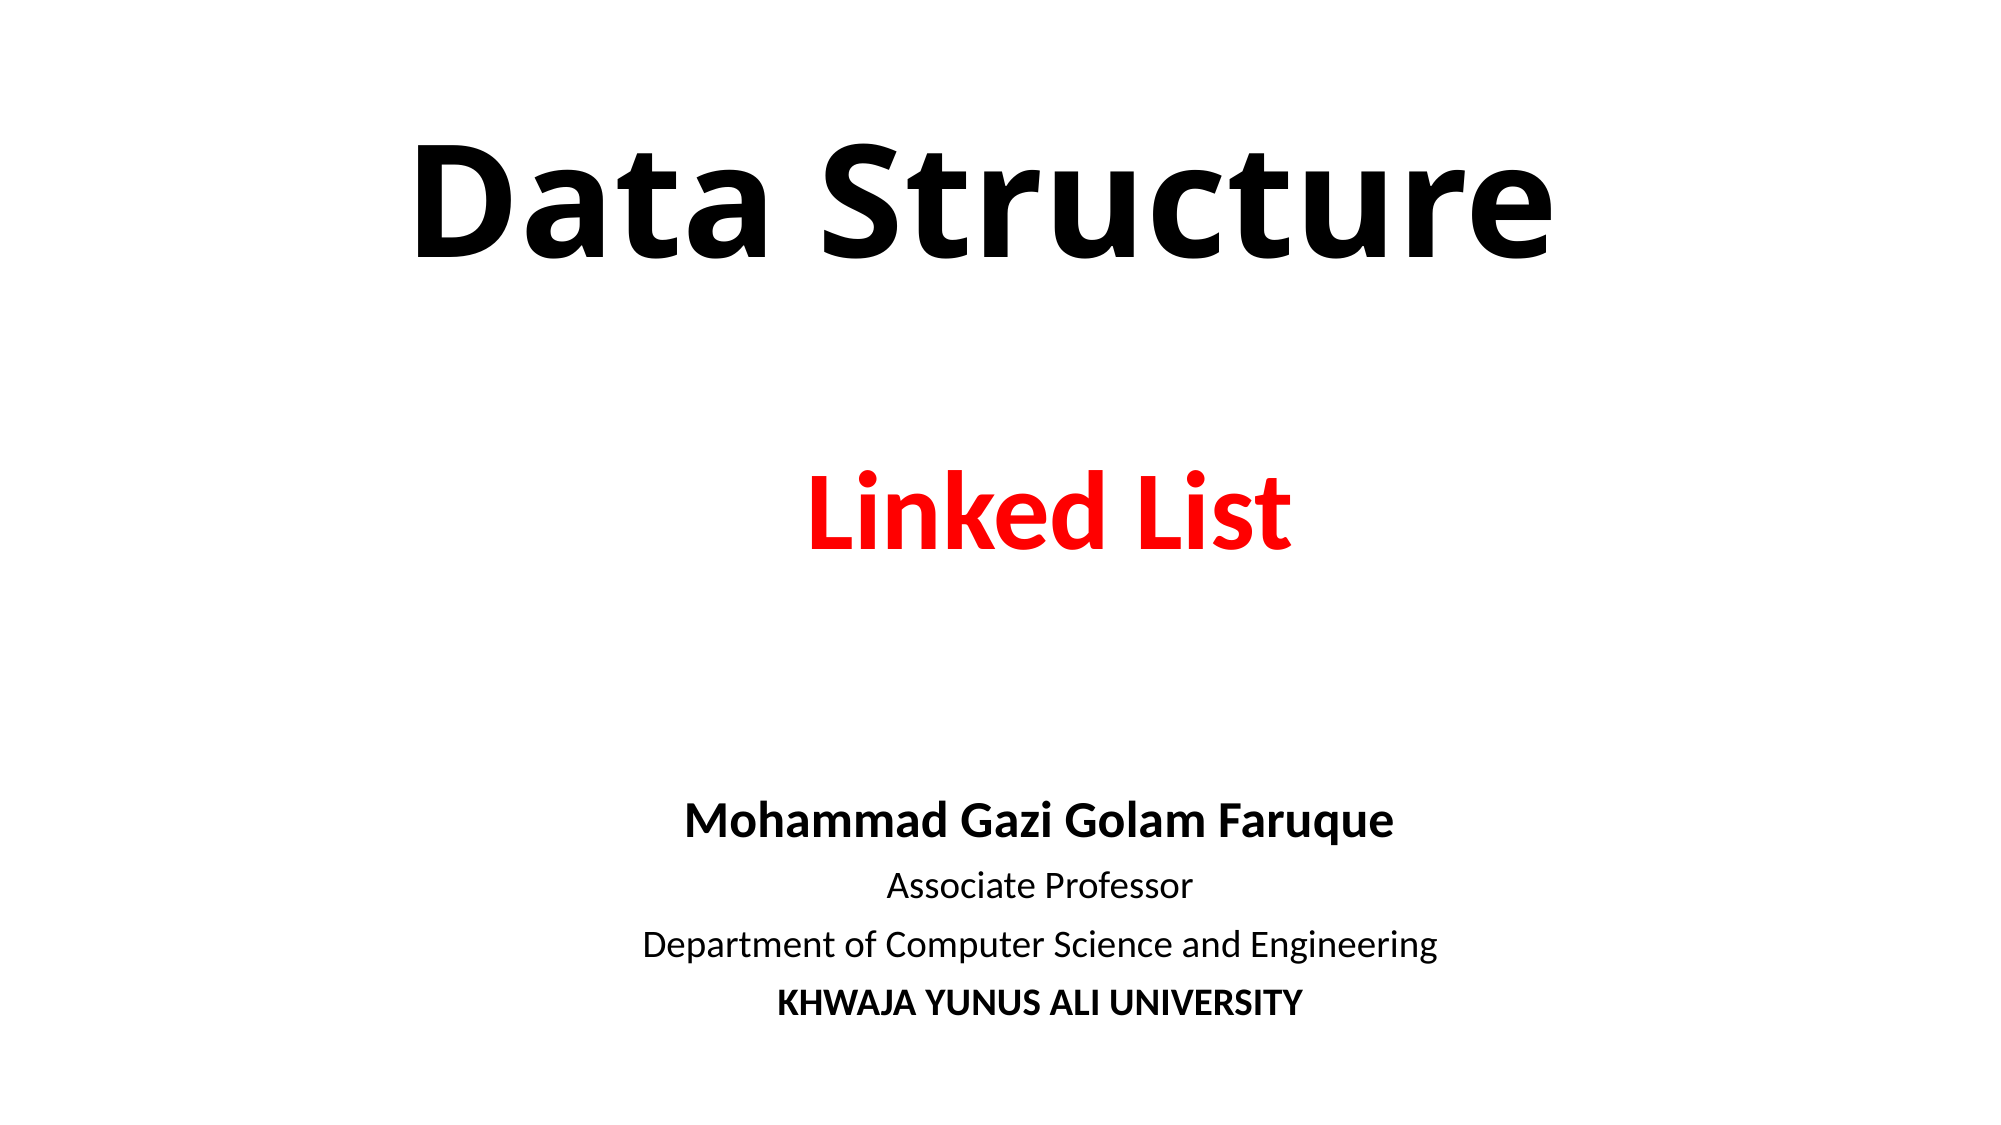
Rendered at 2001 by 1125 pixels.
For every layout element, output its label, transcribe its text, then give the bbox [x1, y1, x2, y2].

subtitle Mohammad Gazi Golam Faruque Associate Professor Department of Computer Science and Engineering KHWAJA YUNUS ALI UNIVERSITY [290, 785, 1791, 1033]
title Data Structure [126, 112, 1878, 299]
text_box Linked List [310, 429, 1791, 580]
